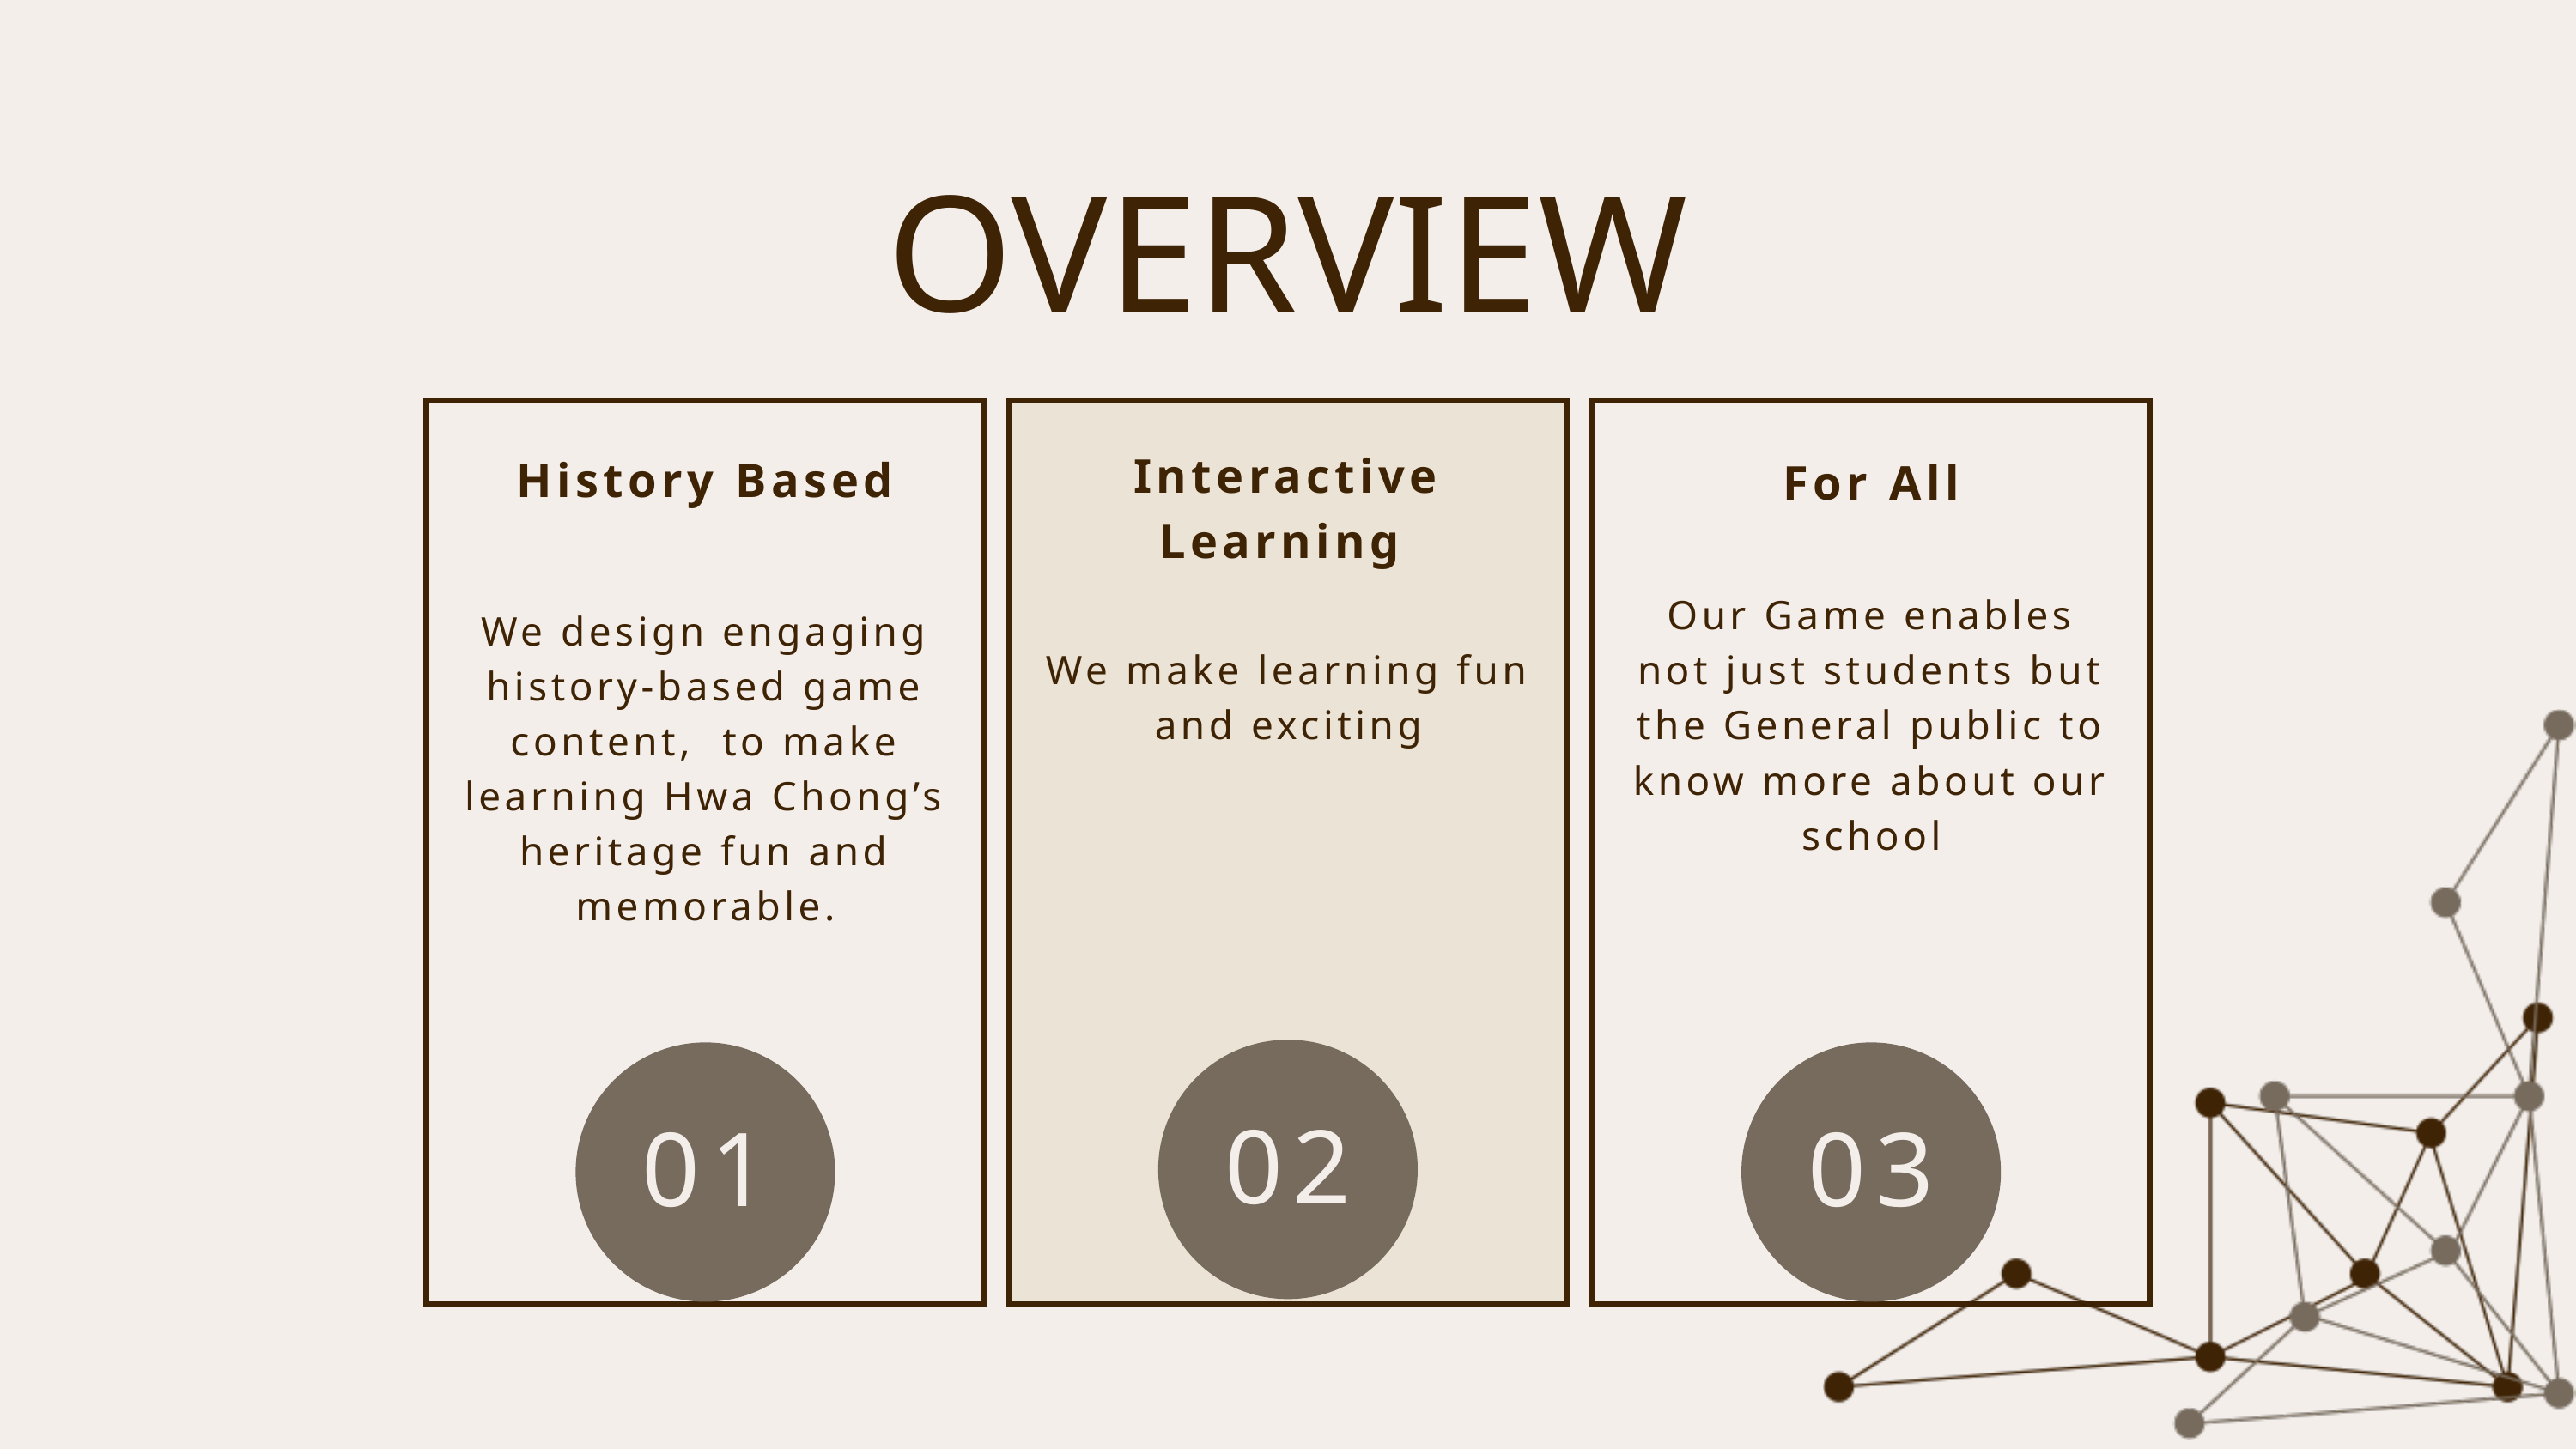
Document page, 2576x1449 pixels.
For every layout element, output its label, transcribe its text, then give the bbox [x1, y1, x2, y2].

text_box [1157, 1039, 1419, 1300]
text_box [1741, 1042, 2002, 1302]
text_box OVERVIEW [144, 167, 2432, 345]
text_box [575, 1042, 835, 1302]
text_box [1591, 401, 2150, 1304]
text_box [426, 401, 985, 1304]
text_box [1008, 401, 1568, 1304]
text_box [1823, 709, 2576, 1440]
